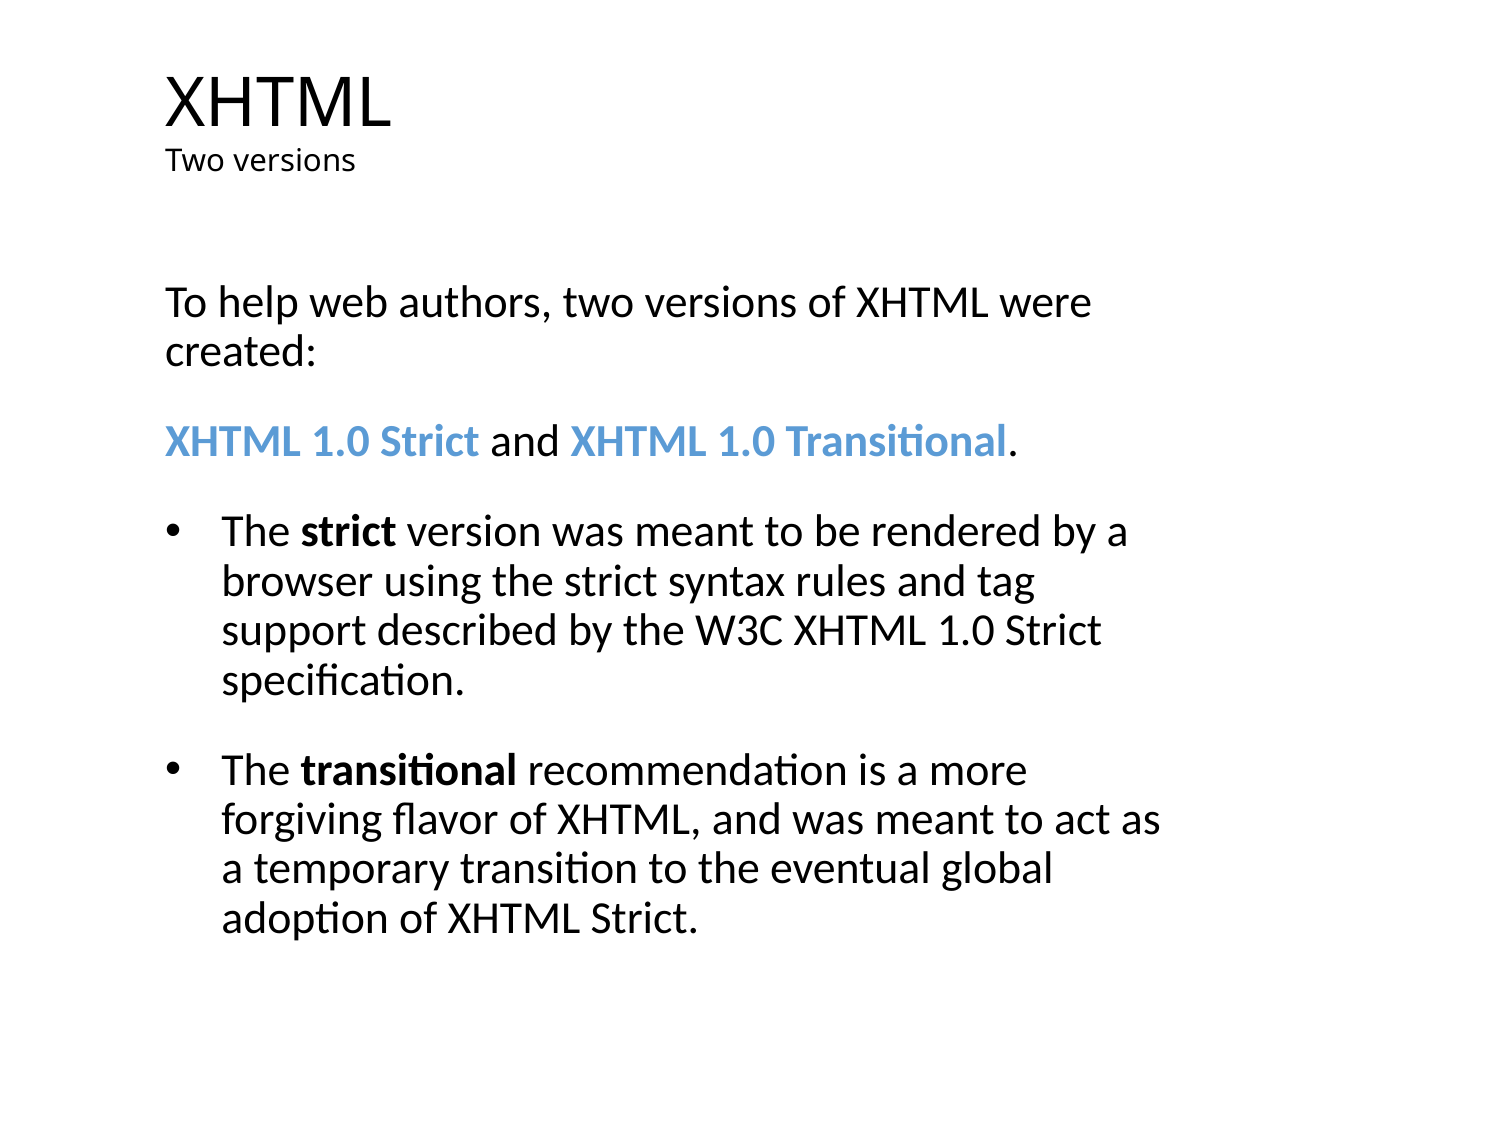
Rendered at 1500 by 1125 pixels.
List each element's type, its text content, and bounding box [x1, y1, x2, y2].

title XHTML [150, 20, 1425, 188]
list To help web authors, two versions of XHTML were created: XHTML 1.0 Strict and XHTML 1.0 Transitional. The strict version was meant to be rendered by a browser using the strict syntax rules and tag support described by the W3C XHTML 1.0 Strict specification. The transitional recommendation is a more forgiving flavor of XHTML, and was meant to act as a temporary transition to the eventual global adoption of XHTML Strict. [150, 270, 1200, 1013]
list Two versions [150, 137, 1200, 188]
